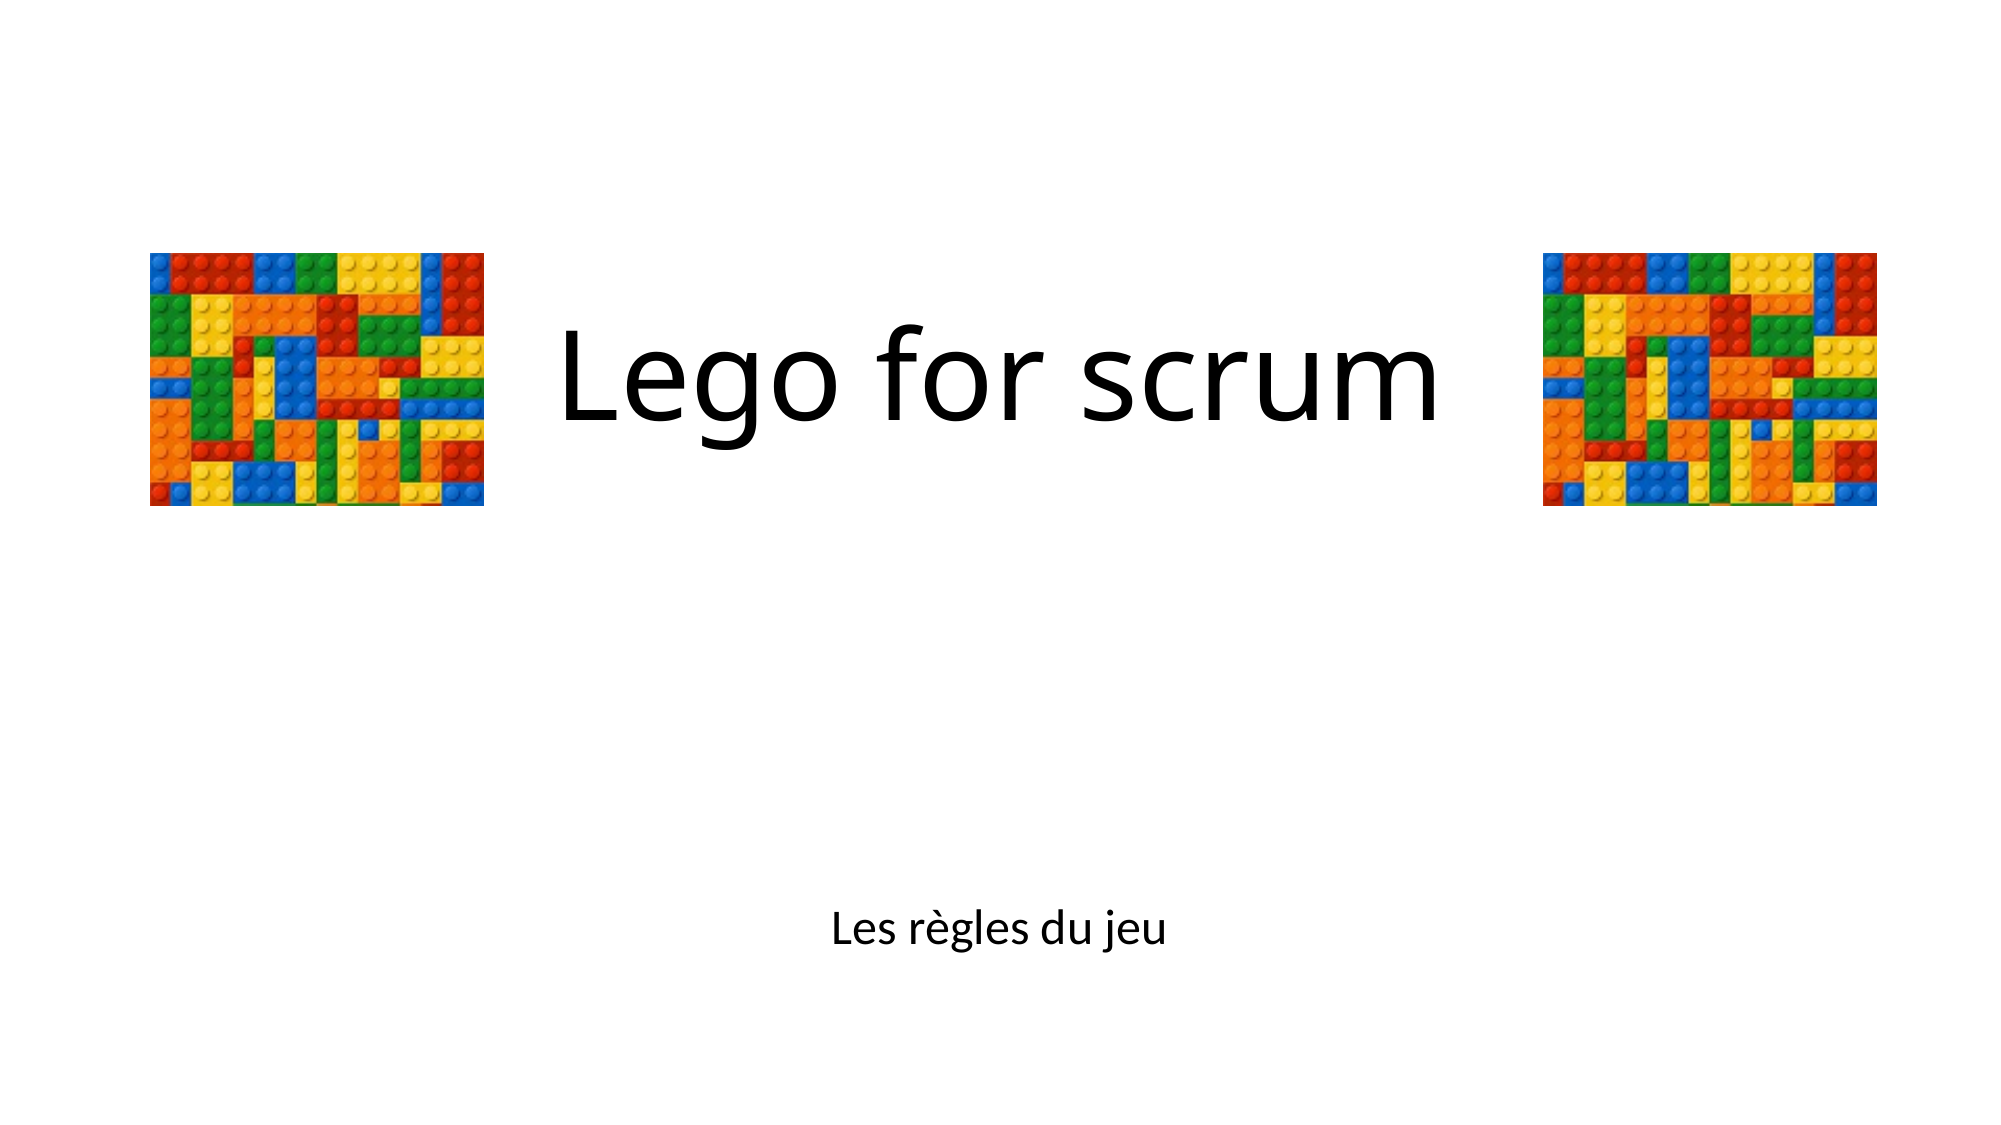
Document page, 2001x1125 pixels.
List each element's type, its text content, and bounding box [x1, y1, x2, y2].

subtitle Les règles du jeu [68, 850, 1932, 1006]
picture [149, 253, 484, 507]
picture [1543, 253, 1877, 507]
title Lego for scrum [68, 85, 1932, 675]
